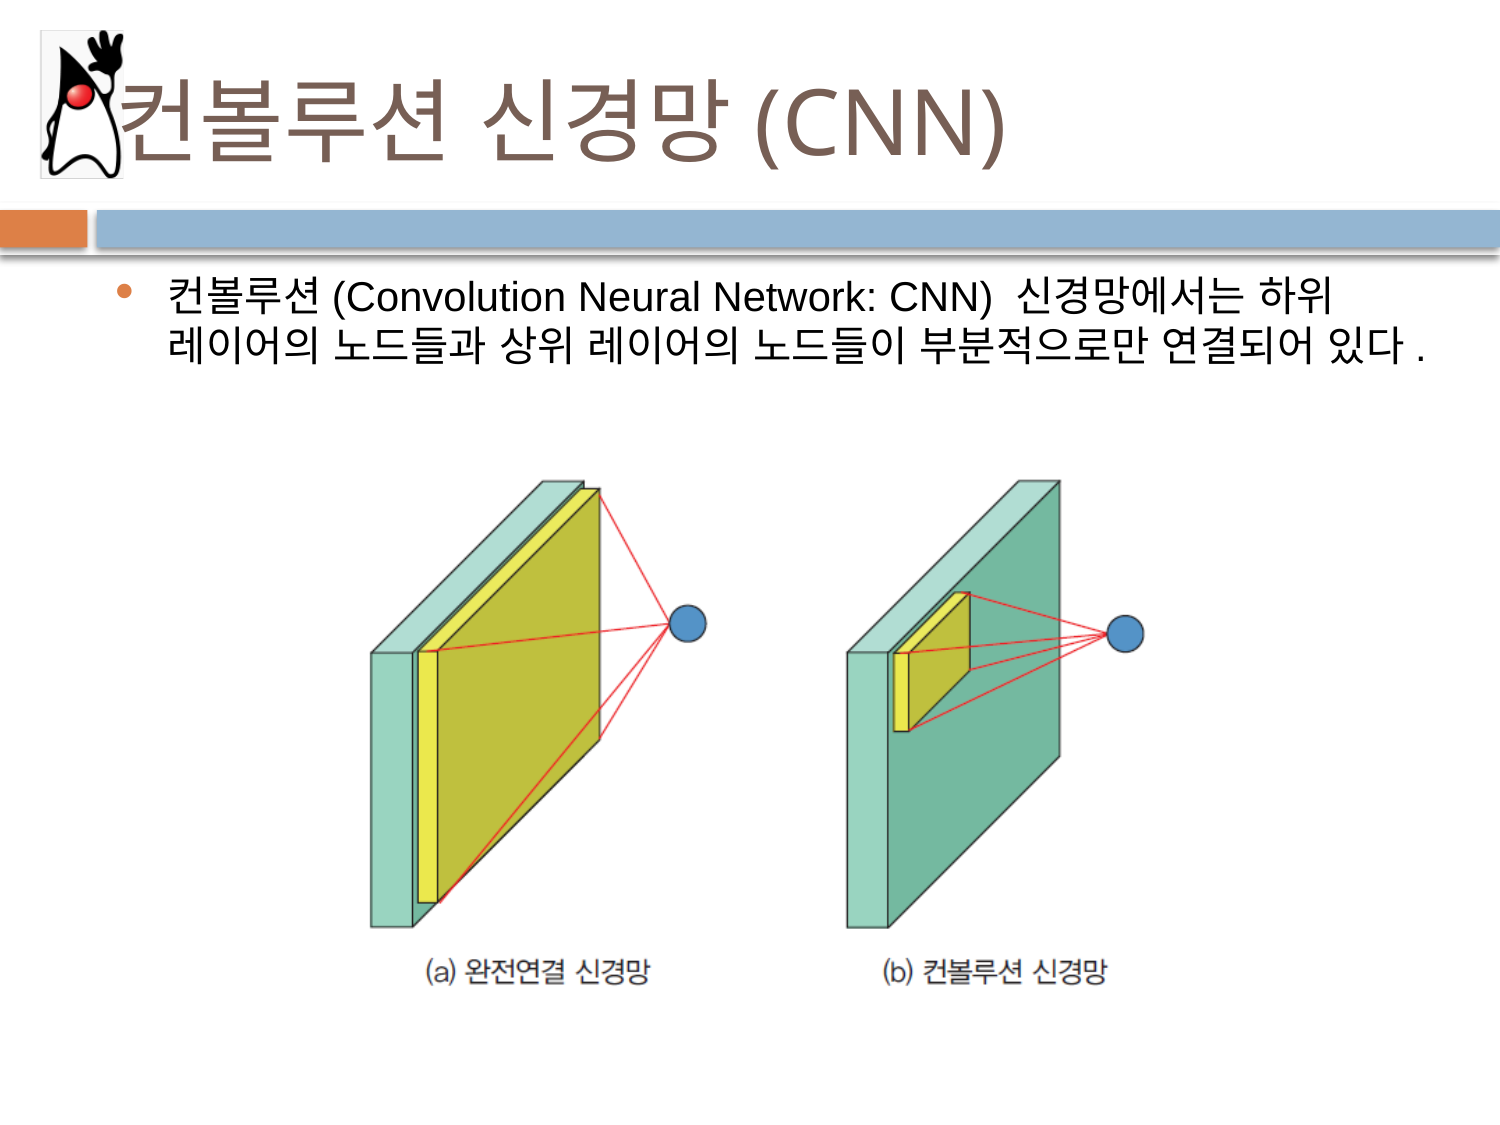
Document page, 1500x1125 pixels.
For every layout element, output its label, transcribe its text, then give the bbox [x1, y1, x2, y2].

picture [281, 452, 1219, 1001]
title 컨볼루션 신경망(CNN) [100, 37, 1438, 200]
picture [39, 30, 124, 179]
list 컨볼루션(Convolution Neural Network: CNN) 신경망에서는 하위 레이어의 노드들과 상위 레이어의 노드들이 부분적으로만 연결되어 있다. [100, 262, 1438, 1000]
